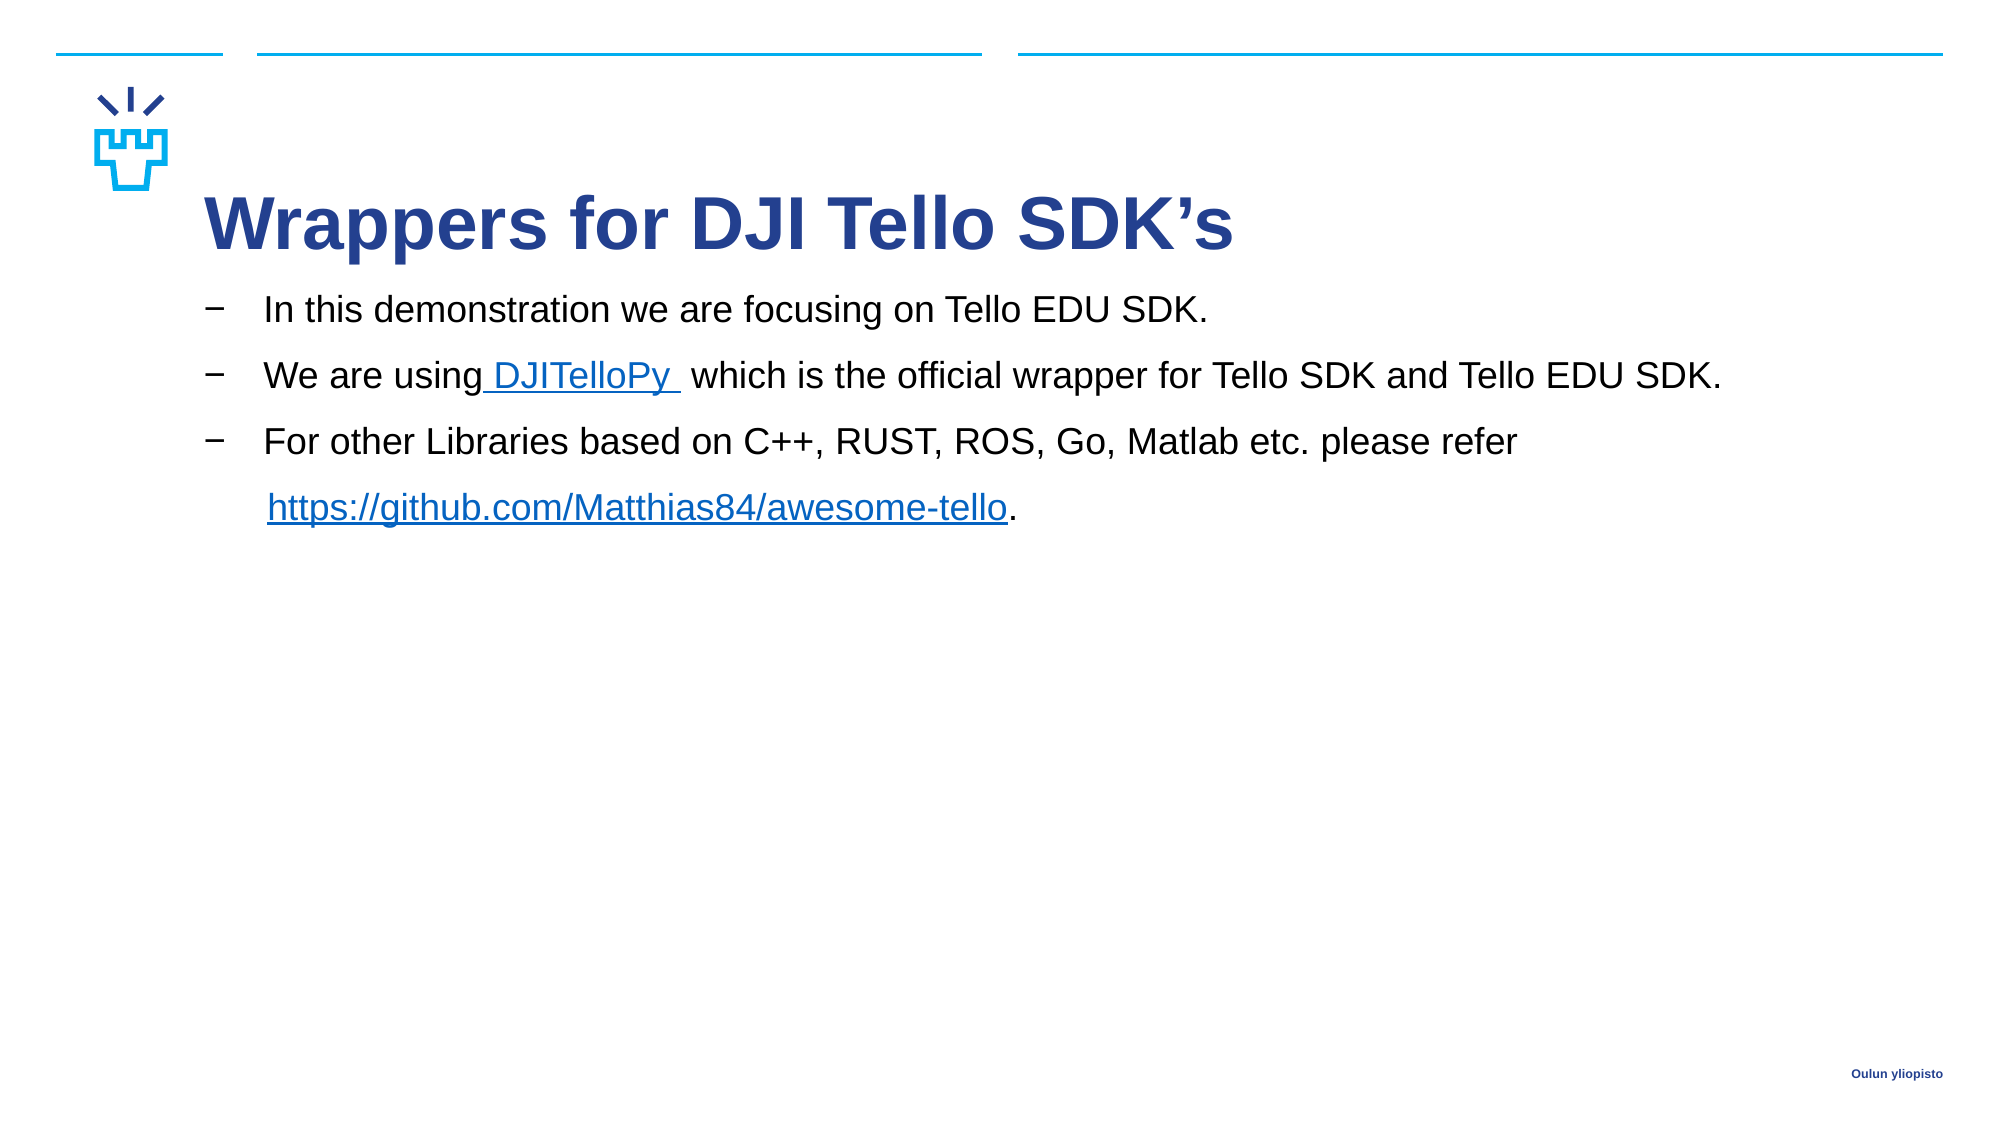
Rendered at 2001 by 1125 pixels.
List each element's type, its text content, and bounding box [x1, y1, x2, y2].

list Wrappers for DJI Tello SDK’s In this demonstration we are focusing on Tello EDU SDK. We are using DJITelloPy which is the official wrapper for Tello SDK and Tello EDU SDK. For other Libraries based on C++, RUST, ROS, Go, Matlab etc. please refer https://github.com/Matthias84/awesome-tello. [189, 95, 1944, 1037]
